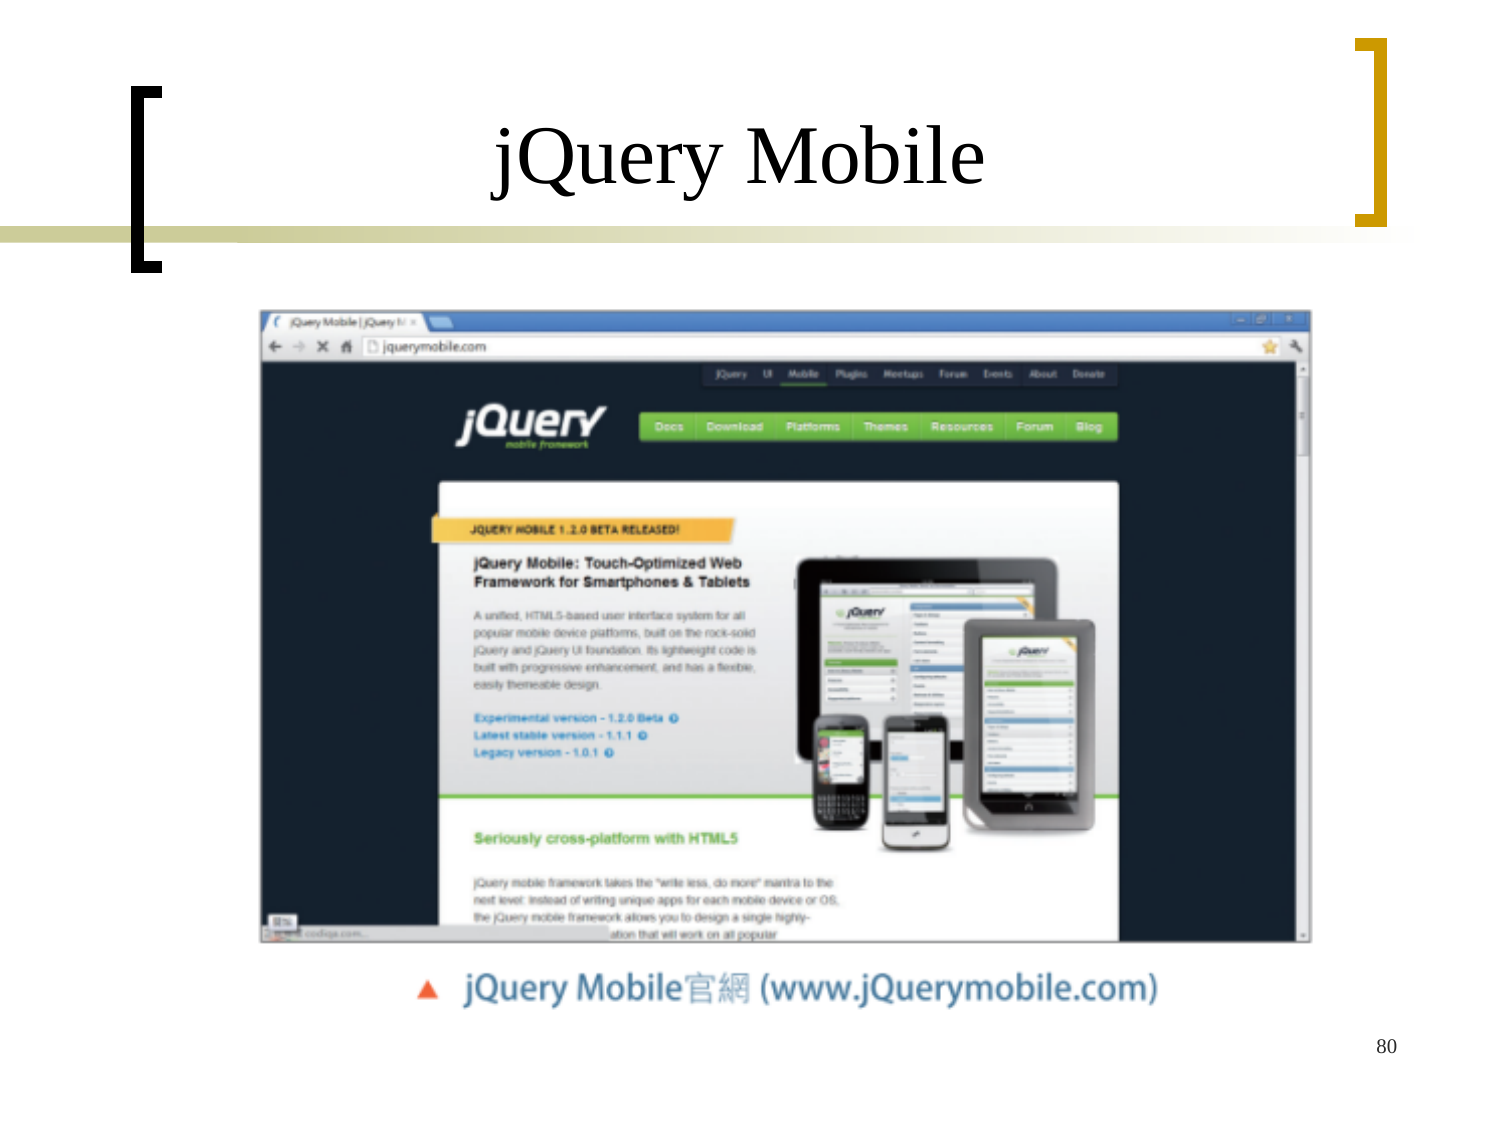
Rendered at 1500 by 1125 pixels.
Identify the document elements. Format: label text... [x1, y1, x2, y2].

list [253, 302, 1318, 1019]
title jQuery Mobile [152, 15, 1328, 209]
slide_number 80 [1099, 1024, 1413, 1101]
